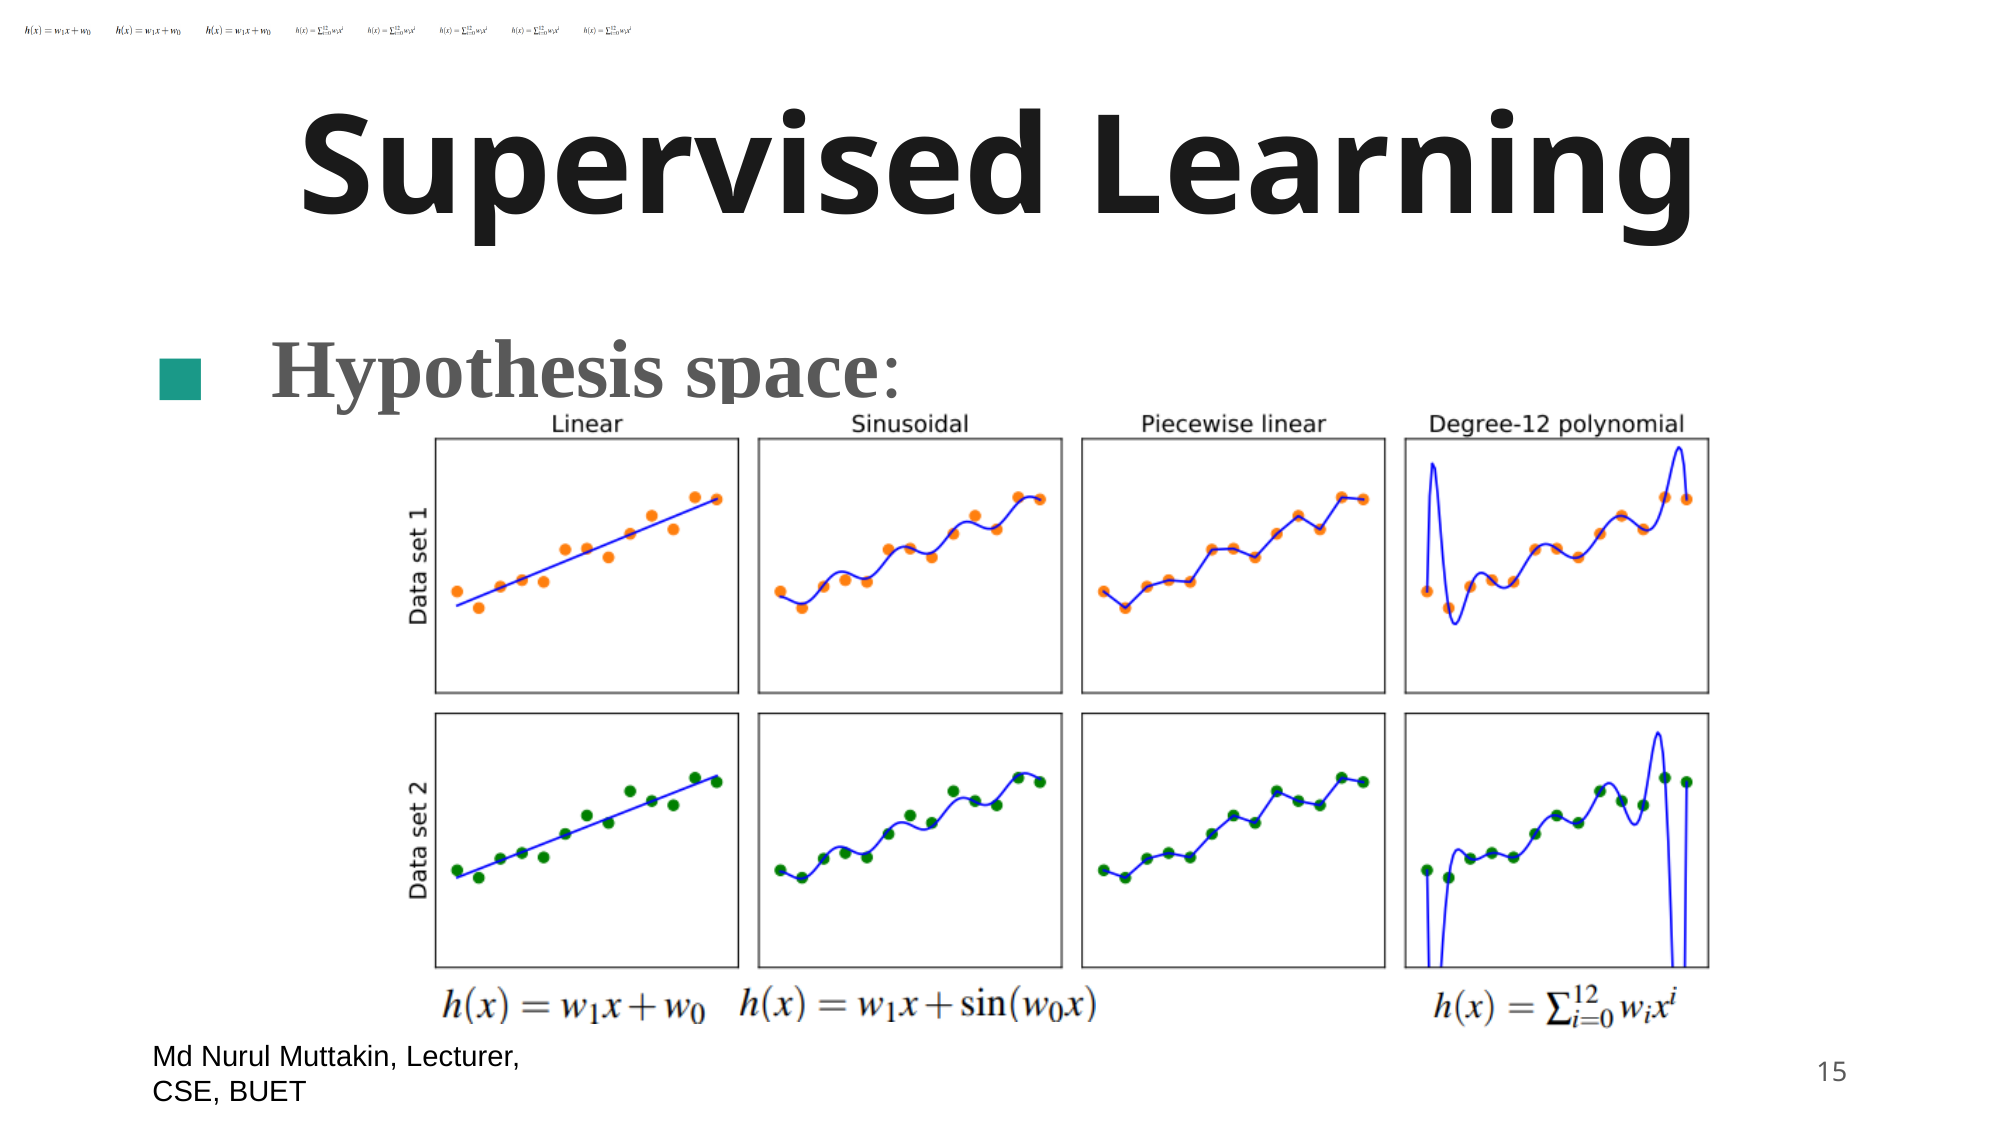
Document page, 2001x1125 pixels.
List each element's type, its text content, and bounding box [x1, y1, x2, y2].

picture [582, 24, 631, 36]
slide_number ‹#› [1412, 1042, 1863, 1103]
picture [204, 24, 271, 36]
picture [24, 24, 91, 36]
title Supervised Learning [137, 59, 1863, 278]
picture [294, 24, 343, 36]
slide_number Md Nurul Muttakin, Lecturer, CSE, BUET [137, 1042, 588, 1103]
picture [114, 24, 181, 36]
picture [438, 24, 487, 36]
picture [510, 24, 559, 36]
list Hypothesis space: [137, 299, 1897, 998]
picture [366, 24, 415, 36]
picture [407, 404, 1719, 1030]
